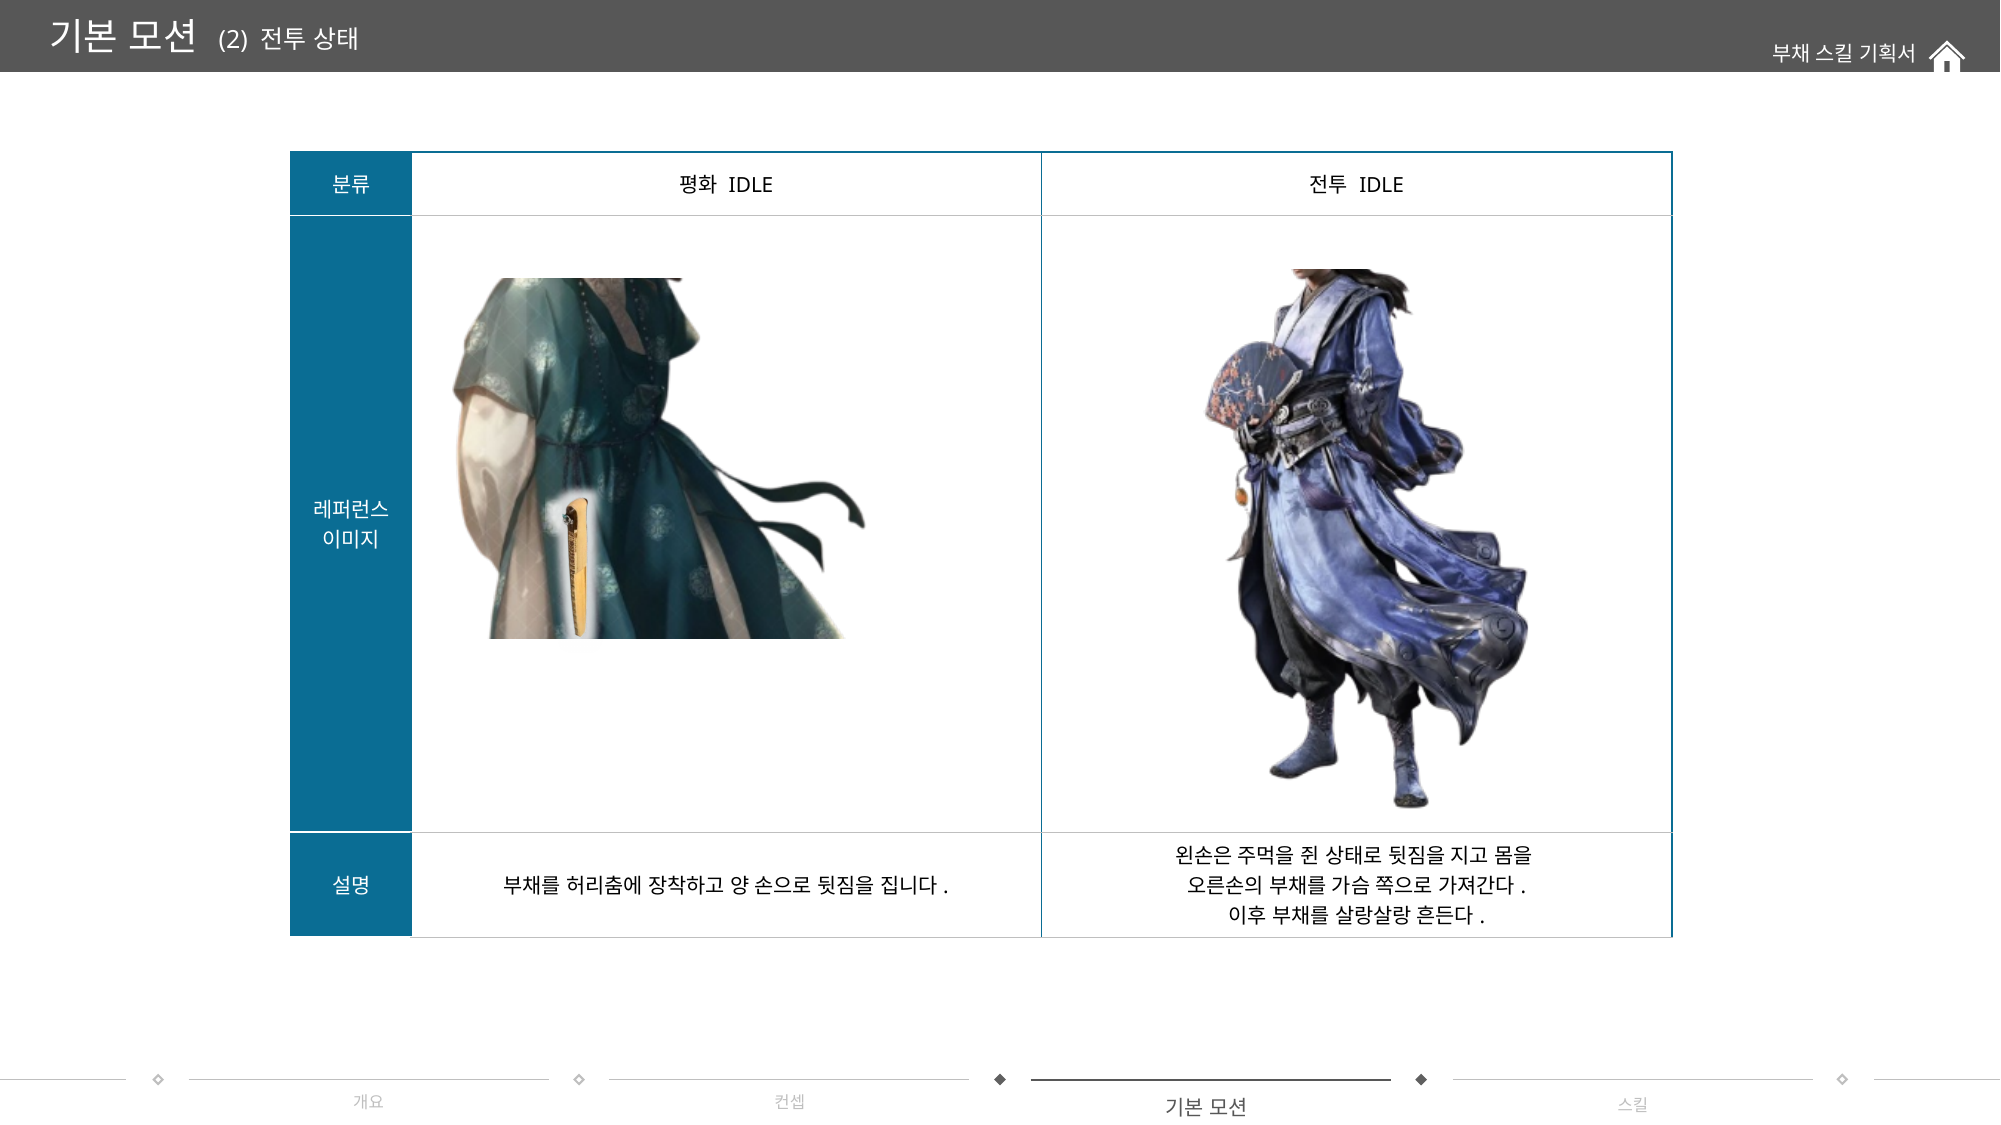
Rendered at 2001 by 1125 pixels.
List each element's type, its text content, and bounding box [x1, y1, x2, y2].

table_header 평화 IDLE [412, 153, 1041, 215]
table_cell 부채를 허리춤에 장착하고 양 손으로 뒷짐을 집니다. [412, 833, 1041, 937]
text_box 부채 스킬 기획서 [1757, 39, 1928, 66]
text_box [1928, 39, 1966, 73]
table_cell 레퍼런스 이미지 [292, 216, 410, 831]
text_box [0, 1074, 2000, 1125]
table_cell [1042, 216, 1671, 832]
picture [451, 277, 881, 640]
table_cell 왼손은 주먹을 쥔 상태로 뒷짐을 지고 몸을 오른손의 부채를 가슴 쪽으로 가져간다. 이후 부채를 살랑살랑 흔든다. [1042, 833, 1671, 937]
text_box [0, 0, 2000, 73]
text_box (2) 전투 상태 [203, 16, 643, 62]
table_cell [412, 216, 1041, 832]
text_box 기본 모션 [34, 5, 300, 66]
table_cell 설명 [292, 833, 410, 936]
table_header 전투 IDLE [1042, 153, 1671, 215]
table_header 분류 [292, 153, 410, 215]
picture [1201, 268, 1529, 821]
